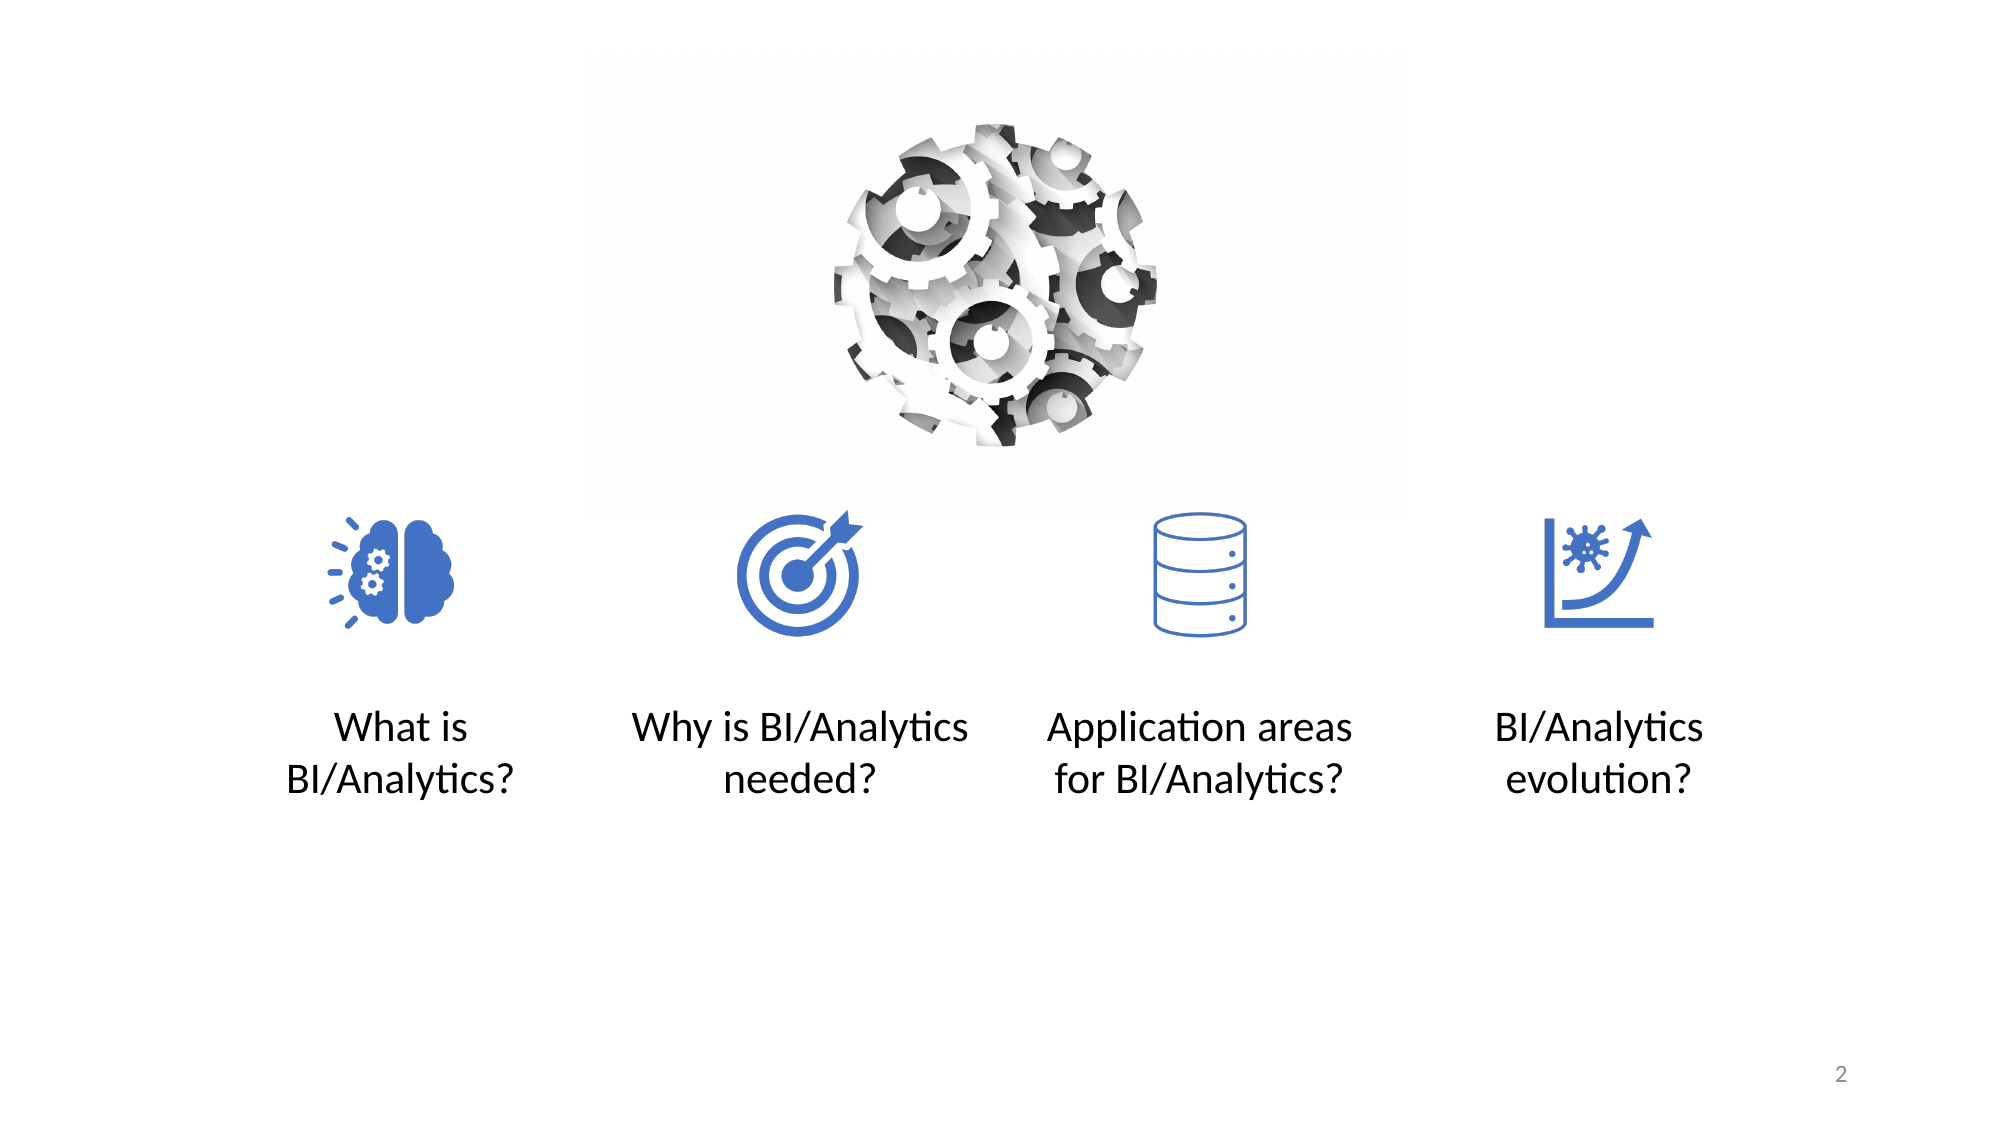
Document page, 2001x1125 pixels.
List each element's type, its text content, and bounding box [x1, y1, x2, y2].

slide_number 2 [1412, 1042, 1863, 1103]
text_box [581, 52, 1409, 299]
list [137, 299, 1863, 1014]
